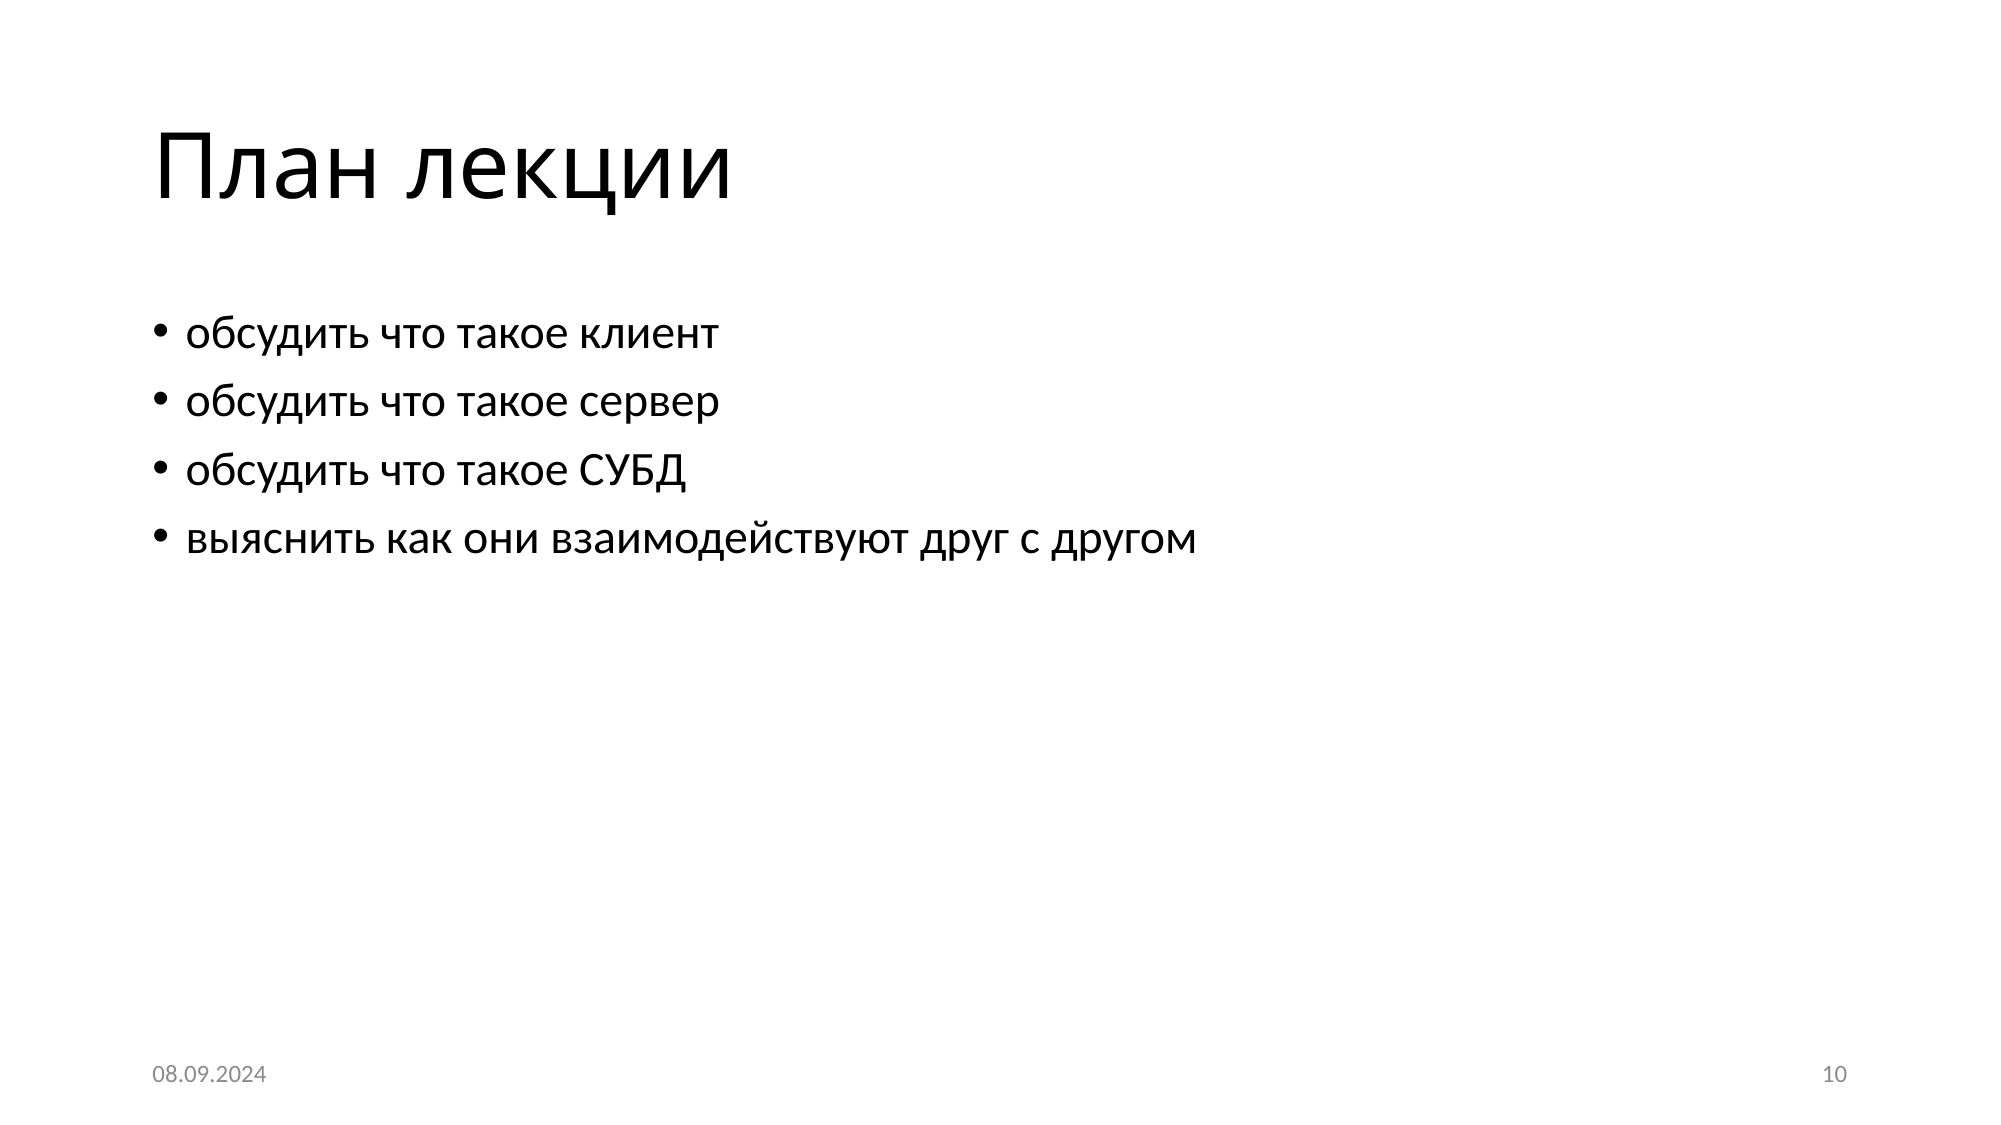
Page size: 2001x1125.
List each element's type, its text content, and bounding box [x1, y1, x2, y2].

title План лекции [137, 59, 1863, 278]
slide_number 10 [1412, 1042, 1863, 1103]
list обсудить что такое клиент обсудить что такое сервер обсудить что такое СУБД выяснить как они взаимодействуют друг с другом [137, 299, 1863, 573]
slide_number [137, 1042, 588, 1103]
